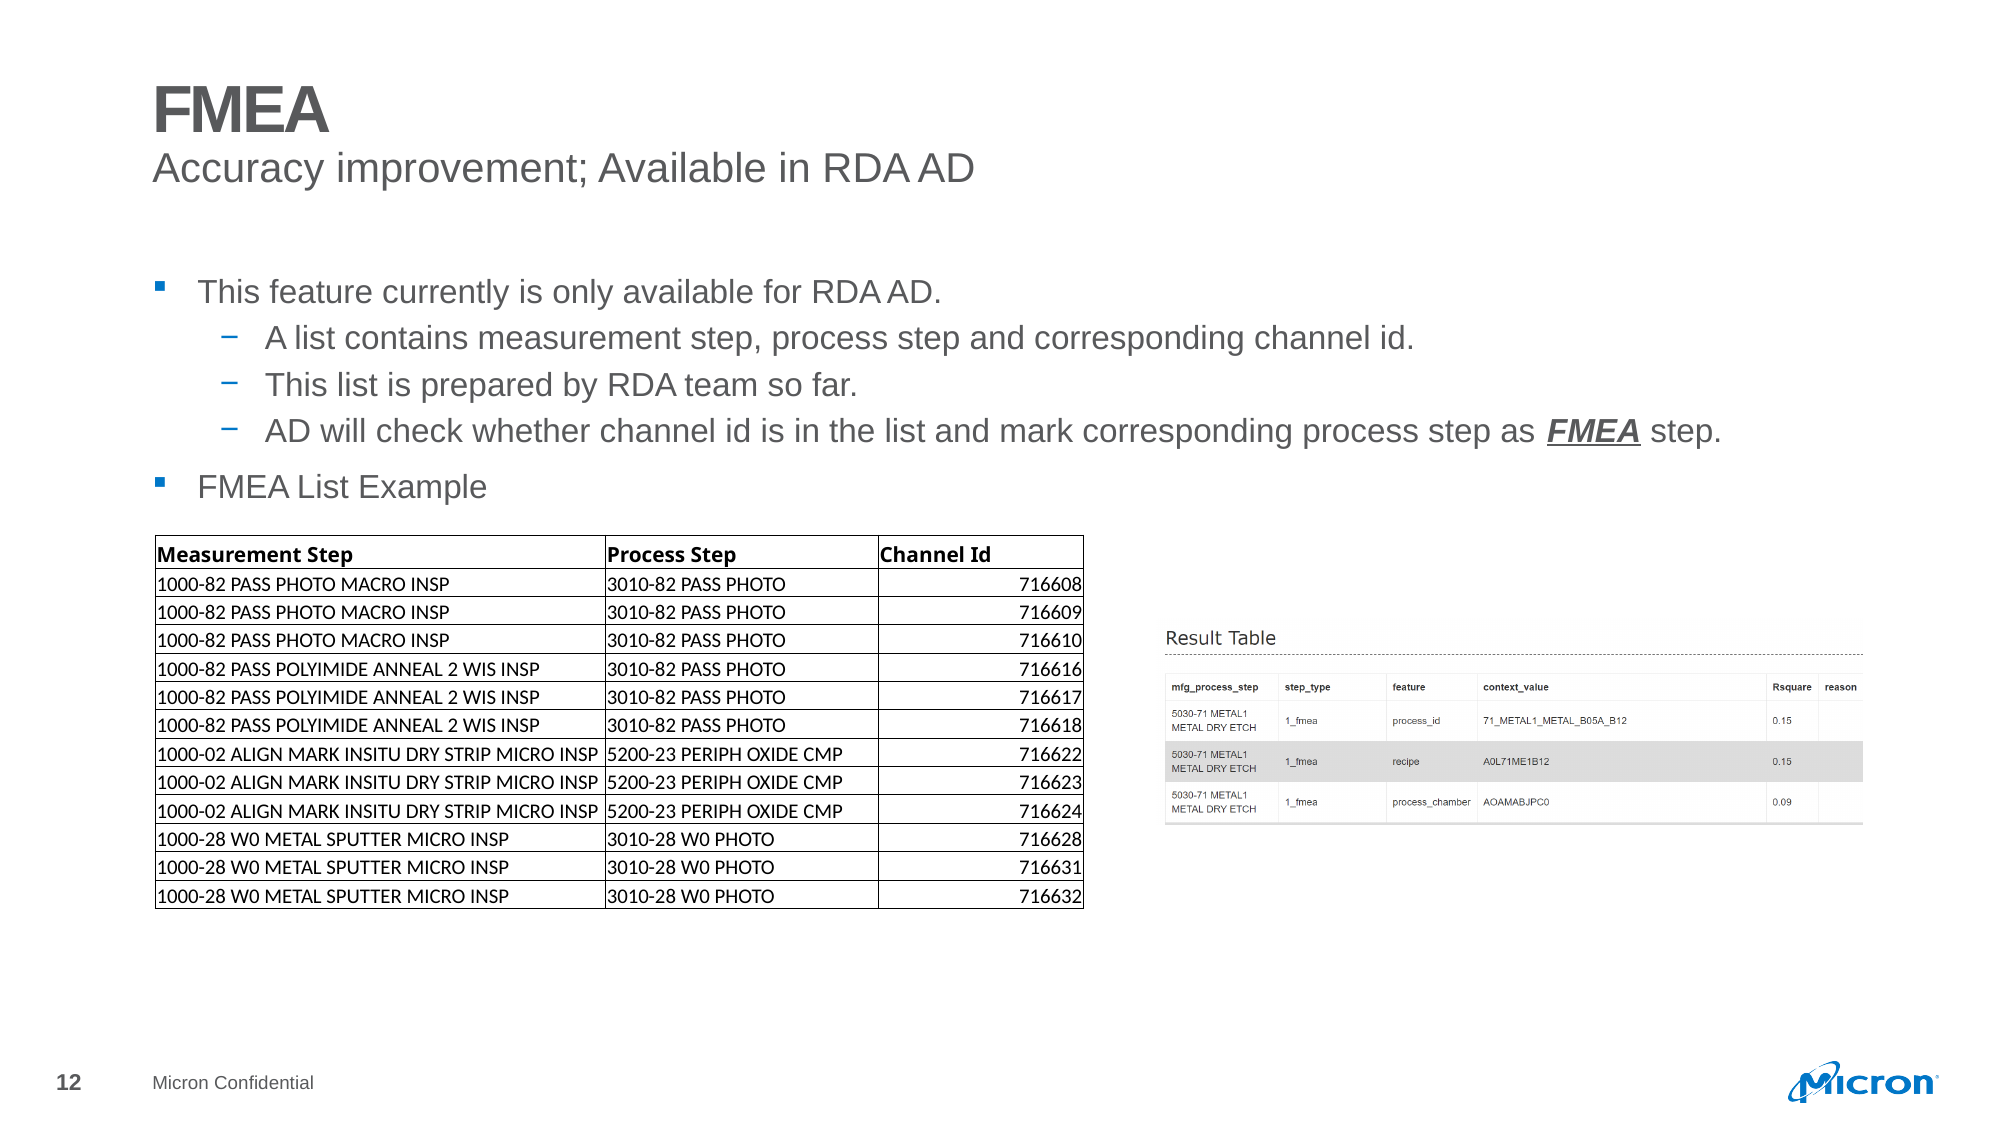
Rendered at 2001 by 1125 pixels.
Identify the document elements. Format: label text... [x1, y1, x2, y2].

table_cell 1000-02 ALIGN MARK INSITU DRY STRIP MICRO INSP [156, 767, 605, 794]
table_cell 1000-82 PASS PHOTO MACRO INSP [156, 569, 605, 596]
table_cell 3010-28 W0 PHOTO [606, 852, 878, 880]
list This feature currently is only available for RDA AD. A list contains measurement step, process step and corresponding channel id. This list is prepared by RDA team so far. AD will check whether channel id is in the list and mark corresponding process step as FMEA step. FMEA List Example [137, 267, 1863, 1014]
table_cell 3010-28 W0 PHOTO [606, 824, 878, 851]
table_cell 1000-02 ALIGN MARK INSITU DRY STRIP MICRO INSP [156, 739, 605, 766]
table_cell 3010-28 W0 PHOTO [606, 881, 878, 908]
table_cell 716624 [879, 795, 1083, 823]
table_cell 1000-82 PASS PHOTO MACRO INSP [156, 597, 605, 624]
slide_number 12 [0, 1051, 138, 1112]
table_cell 1000-82 PASS POLYIMIDE ANNEAL 2 WIS INSP [156, 682, 605, 709]
table_cell 716618 [879, 710, 1083, 738]
table_cell 3010-82 PASS PHOTO [606, 625, 878, 653]
table_cell 5200-23 PERIPH OXIDE CMP [606, 795, 878, 823]
table_cell 1000-28 W0 METAL SPUTTER MICRO INSP [156, 852, 605, 880]
table_cell 716628 [879, 824, 1083, 851]
table_cell 716623 [879, 767, 1083, 794]
table_cell 716622 [879, 739, 1083, 766]
table_cell 3010-82 PASS PHOTO [606, 569, 878, 596]
table_cell 716632 [879, 881, 1083, 908]
table_cell 5200-23 PERIPH OXIDE CMP [606, 767, 878, 794]
table_cell 1000-82 PASS PHOTO MACRO INSP [156, 625, 605, 653]
table_cell 716608 [879, 569, 1083, 596]
table_cell 716609 [879, 597, 1083, 624]
table_cell 3010-82 PASS PHOTO [606, 682, 878, 709]
picture [1155, 618, 1863, 825]
table_header Measurement Step [156, 536, 605, 568]
picture [1788, 1061, 1939, 1103]
table_cell 1000-28 W0 METAL SPUTTER MICRO INSP [156, 881, 605, 908]
footer Micron Confidential [138, 1051, 366, 1112]
table_header Process Step [606, 536, 878, 568]
list Accuracy improvement; Available in RDA AD [137, 139, 1863, 199]
table_cell 716631 [879, 852, 1083, 880]
table_cell 1000-82 PASS POLYIMIDE ANNEAL 2 WIS INSP [156, 654, 605, 681]
table_cell 716610 [879, 625, 1083, 653]
table_cell 716617 [879, 682, 1083, 709]
table_cell 1000-82 PASS POLYIMIDE ANNEAL 2 WIS INSP [156, 710, 605, 738]
table_cell 3010-82 PASS PHOTO [606, 597, 878, 624]
table_cell 716616 [879, 654, 1083, 681]
table_cell 1000-28 W0 METAL SPUTTER MICRO INSP [156, 824, 605, 851]
table_header Channel Id [879, 536, 1083, 568]
title FMEA [137, 59, 1863, 139]
table_cell 5200-23 PERIPH OXIDE CMP [606, 739, 878, 766]
table_cell 3010-82 PASS PHOTO [606, 710, 878, 738]
table_cell 1000-02 ALIGN MARK INSITU DRY STRIP MICRO INSP [156, 795, 605, 823]
table_cell 3010-82 PASS PHOTO [606, 654, 878, 681]
